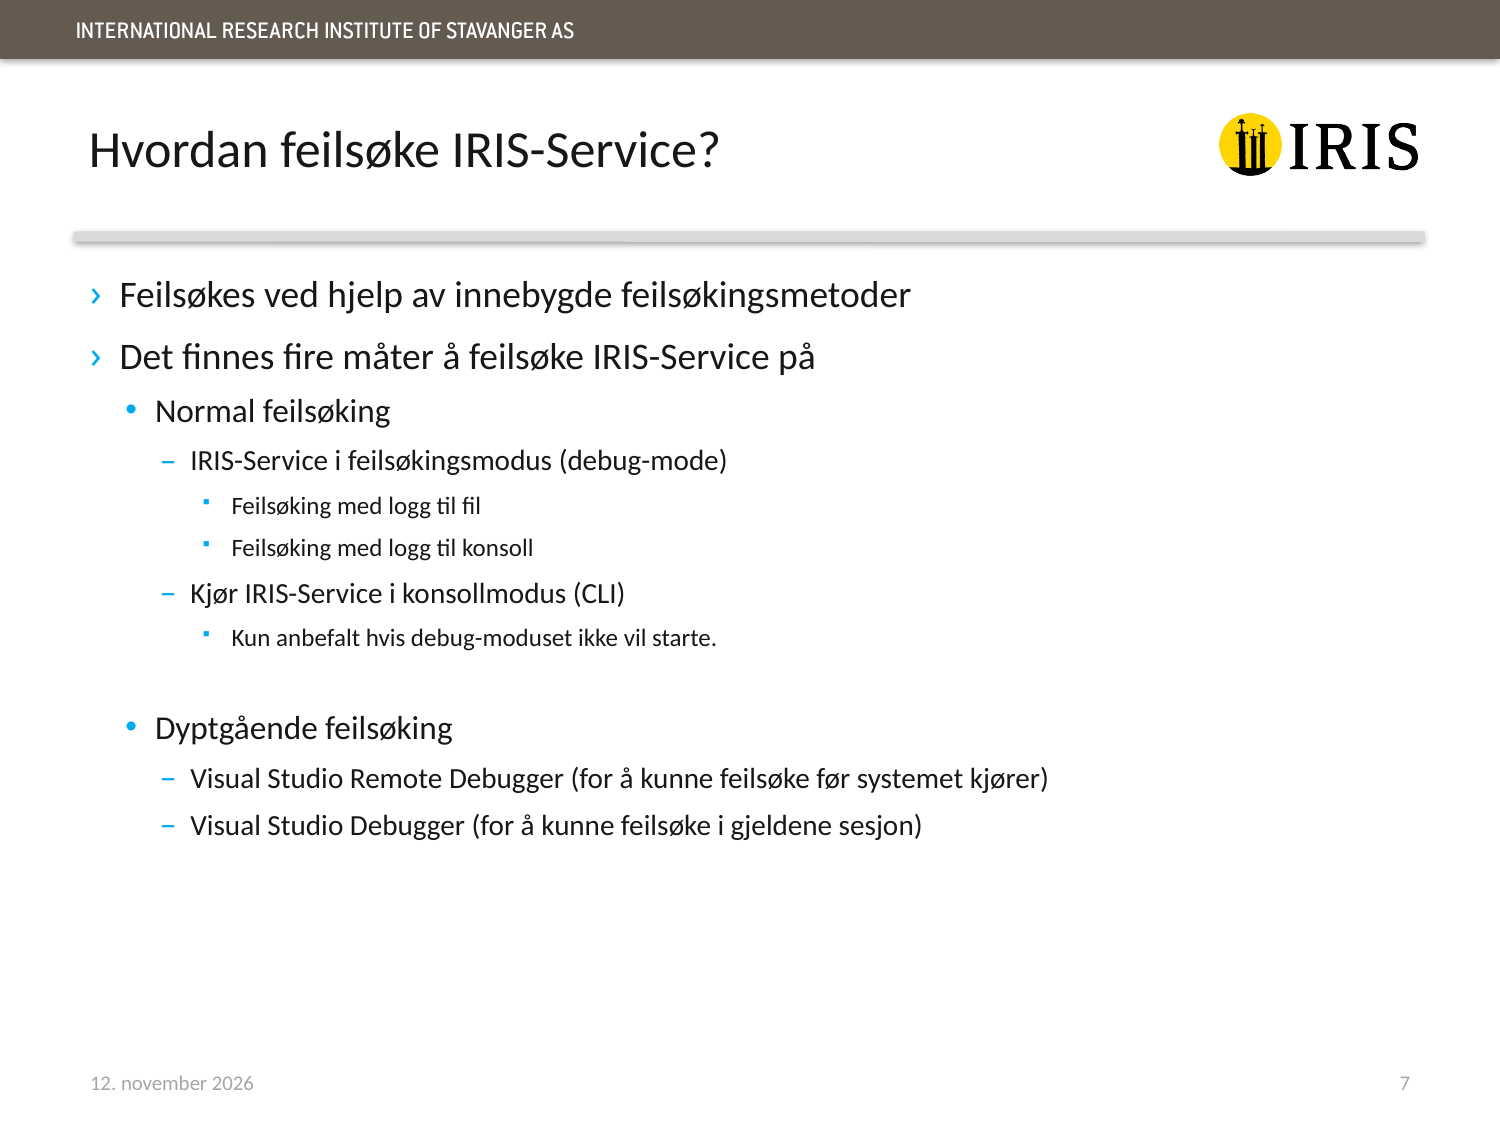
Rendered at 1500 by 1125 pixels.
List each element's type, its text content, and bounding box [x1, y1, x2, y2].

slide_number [75, 1062, 425, 1102]
picture [1219, 113, 1418, 176]
slide_number 7 [1074, 1062, 1425, 1102]
list Feilsøkes ved hjelp av innebygde feilsøkingsmetoder Det finnes fire måter å feilsøke IRIS-Service på Normal feilsøking IRIS-Service i feilsøkingsmodus (debug-mode) Feilsøking med logg til fil Feilsøking med logg til konsoll Kjør IRIS-Service i konsollmodus (CLI) Kun anbefalt hvis debug-moduset ikke vil starte. Dyptgående feilsøking Visual Studio Remote Debugger (for å kunne feilsøke før systemet kjører) Visual Studio Debugger (for å kunne feilsøke i gjeldene sesjon) [75, 262, 1425, 1030]
title Hvordan feilsøke IRIS-Service? [73, 73, 1193, 219]
picture [75, 17, 574, 44]
